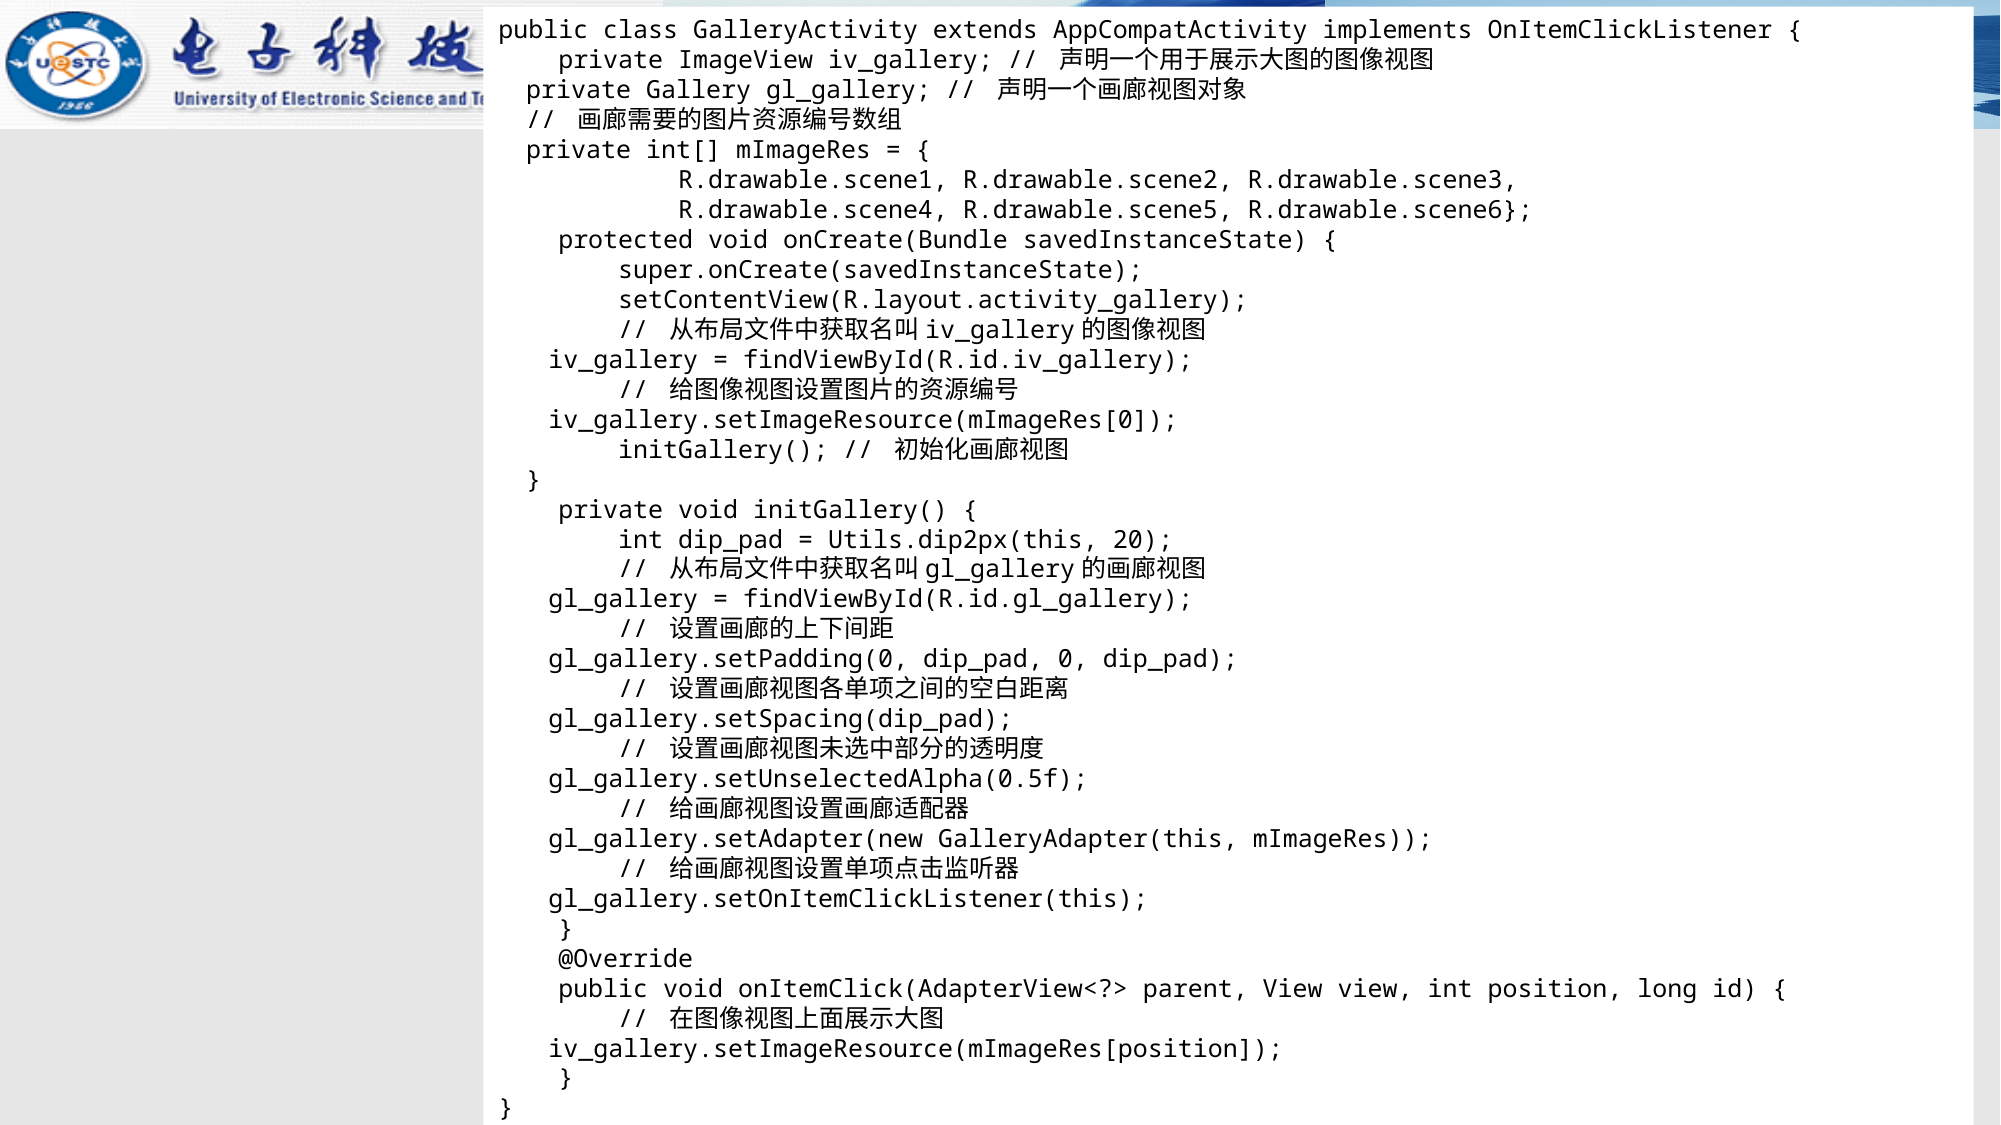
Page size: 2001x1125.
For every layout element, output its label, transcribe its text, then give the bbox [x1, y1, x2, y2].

text_box public class GalleryActivity extends AppCompatActivity implements OnItemClickListener { private ImageView iv_gallery; // 声明一个用于展示大图的图像视图 private Gallery gl_gallery; // 声明一个画廊视图对象 // 画廊需要的图片资源编号数组 private int[] mImageRes = { R.drawable.scene1, R.drawable.scene2, R.drawable.scene3, R.drawable.scene4, R.drawable.scene5, R.drawable.scene6}; protected void onCreate(Bundle savedInstanceState) { super.onCreate(savedInstanceState); setContentView(R.layout.activity_gallery); // 从布局文件中获取名叫iv_gallery的图像视图 iv_gallery = findViewById(R.id.iv_gallery); // 给图像视图设置图片的资源编号 iv_gallery.setImageResource(mImageRes[0]); initGallery(); // 初始化画廊视图 } private void initGallery() { int dip_pad = Utils.dip2px(this, 20); // 从布局文件中获取名叫gl_gallery的画廊视图 gl_gallery = findViewById(R.id.gl_gallery); // 设置画廊的上下间距 gl_gallery.setPadding(0, dip_pad, 0, dip_pad); // 设置画廊视图各单项之间的空白距离 gl_gallery.setSpacing(dip_pad); // 设置画廊视图未选中部分的透明度 gl_gallery.setUnselectedAlpha(0.5f); // 给画廊视图设置画廊适配器 gl_gallery.setAdapter(new GalleryAdapter(this, mImageRes)); // 给画廊视图设置单项点击监听器 gl_gallery.setOnItemClickListener(this); } @Override public void onItemClick(AdapterView<?> parent, View view, int position, long id) { // 在图像视图上面展示大图 iv_gallery.setImageResource(mImageRes[position]); } } [483, 6, 1974, 1125]
picture [0, 0, 2000, 129]
